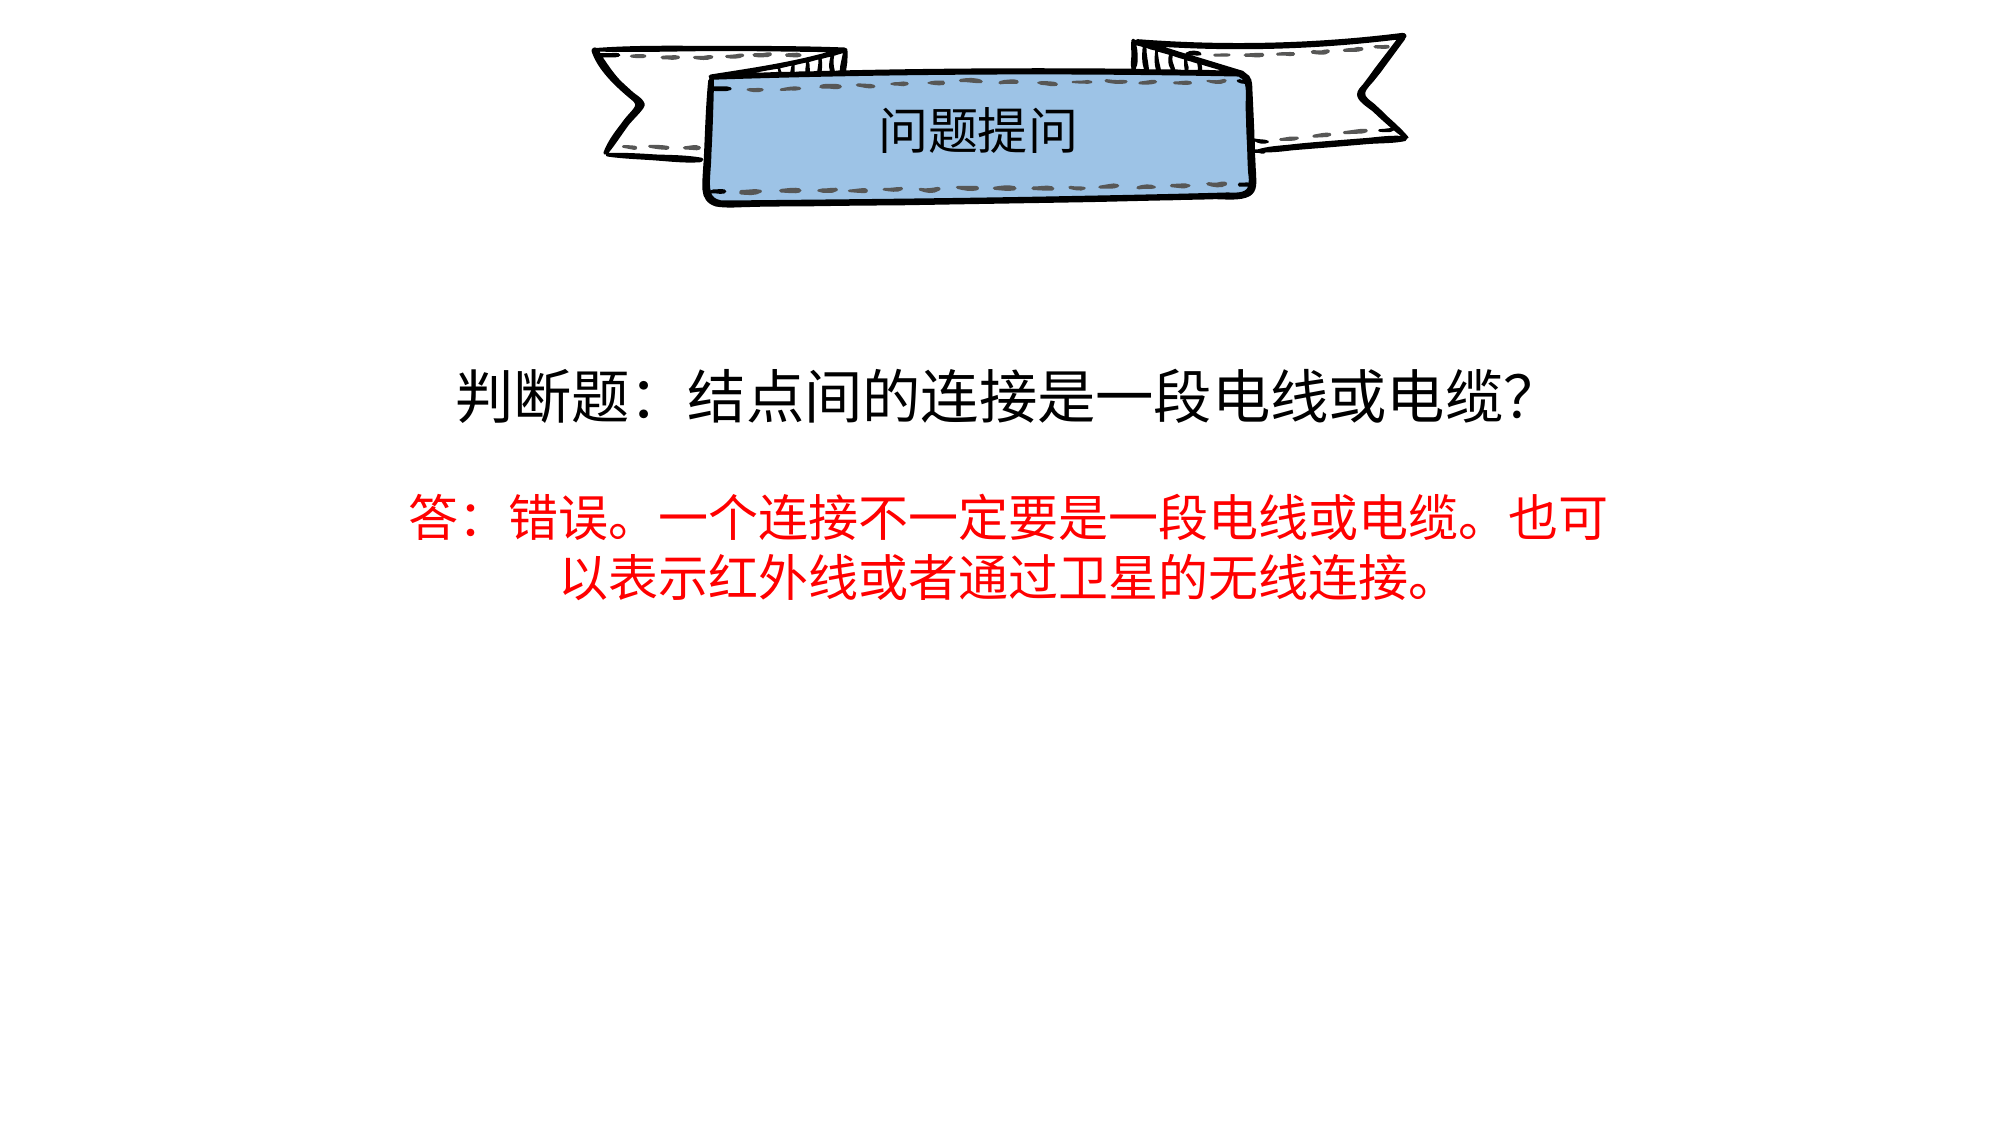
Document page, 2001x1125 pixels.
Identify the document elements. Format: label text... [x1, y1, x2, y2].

text_box 判断题：结点间的连接是一段电线或电缆？ [130, 352, 1887, 438]
text_box 答：错误。一个连接不一定要是一段电线或电缆。也可以表示红外线或者通过卫星的无线连接。 [368, 478, 1648, 614]
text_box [590, 32, 1410, 209]
